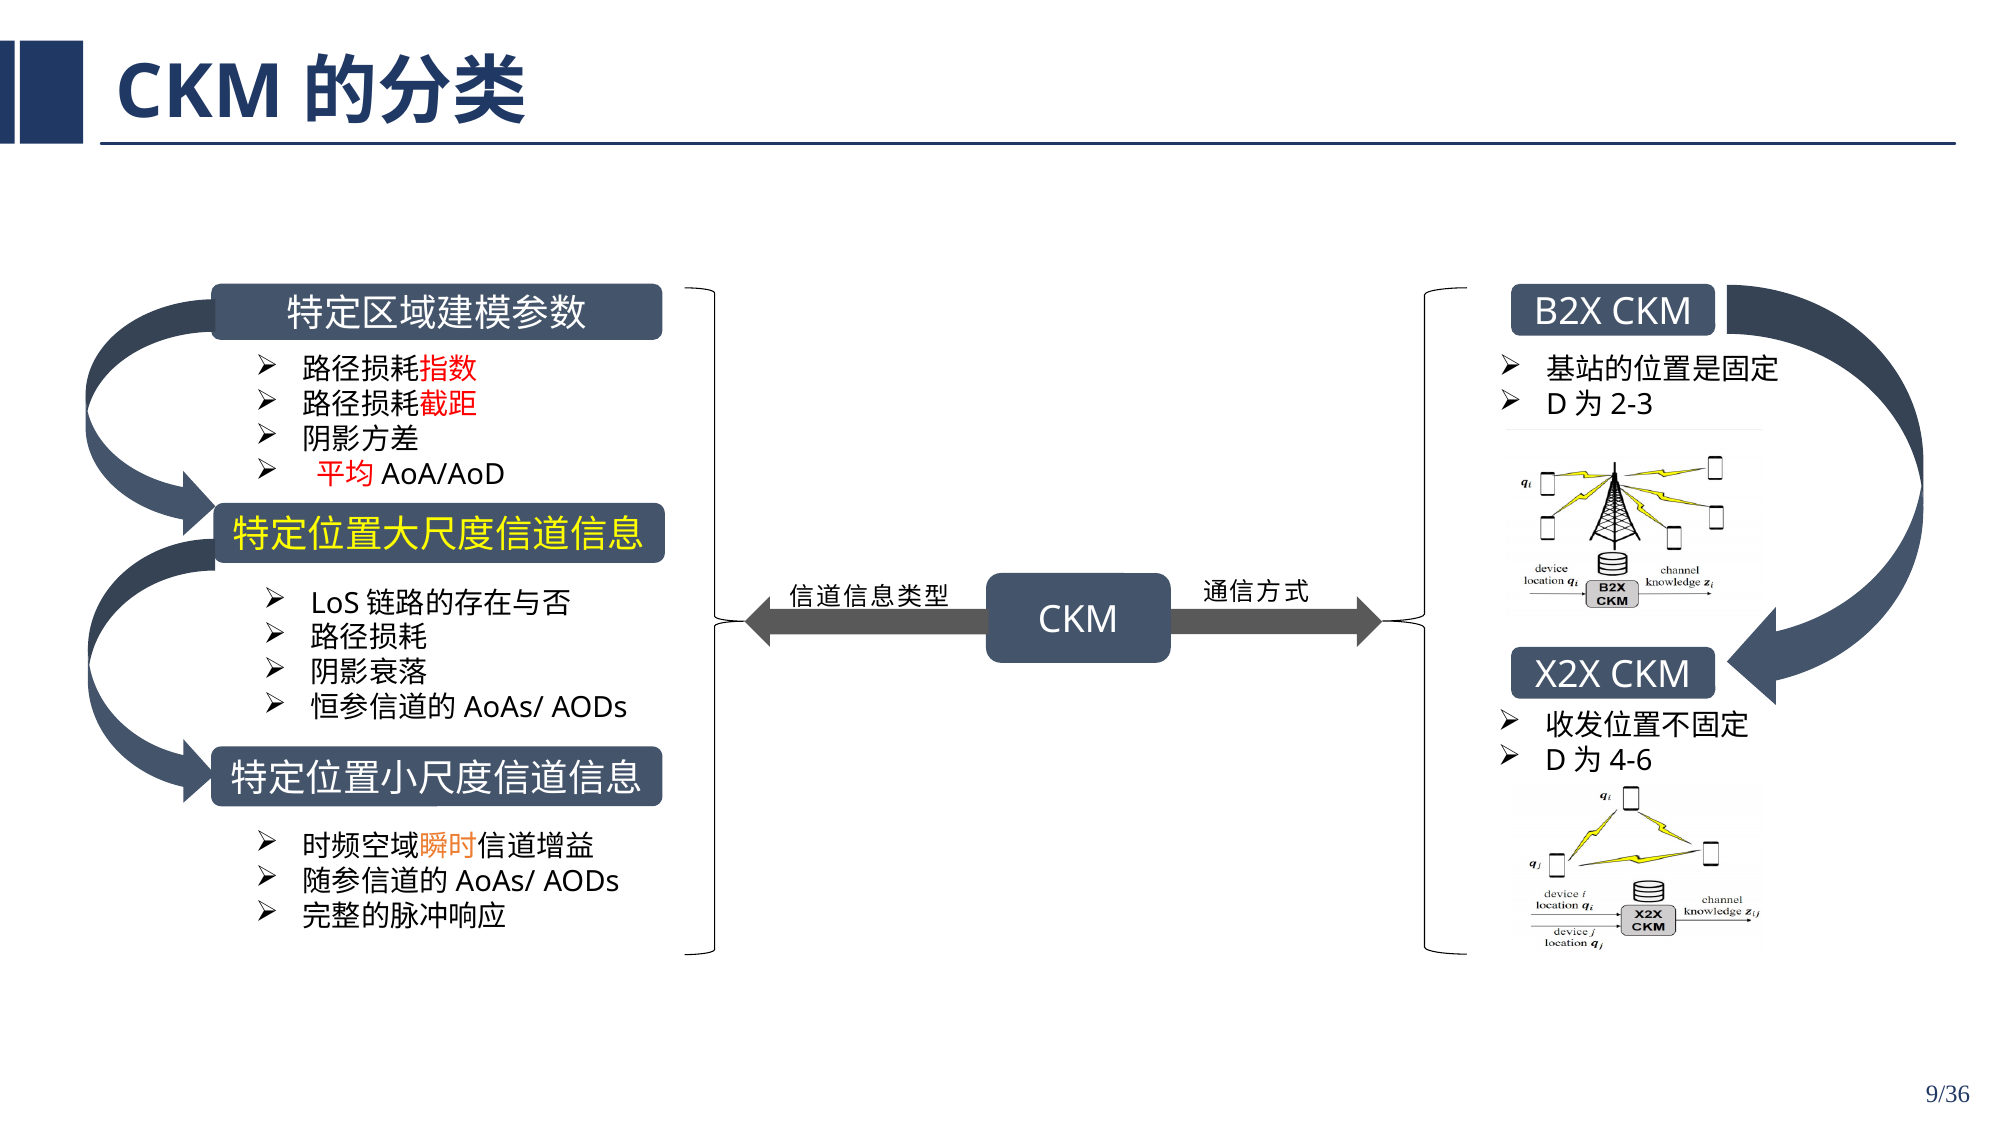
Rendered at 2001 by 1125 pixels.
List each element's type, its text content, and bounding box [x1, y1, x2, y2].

text_box [84, 298, 217, 539]
text_box [1382, 287, 1467, 955]
text_box LoS链路的存在与否 路径损耗 阴影衰落 恒参信道的AoAs/ AODs [248, 576, 651, 732]
picture [1505, 429, 1763, 616]
text_box 特定位置大尺度信道信息 [212, 501, 666, 564]
text_box B2X CKM [1510, 282, 1717, 337]
text_box 基站的位置是固定 D为2-3 [1484, 343, 1805, 428]
text_box [743, 593, 990, 650]
text_box X2X CKM [1510, 645, 1717, 698]
text_box [684, 287, 745, 956]
text_box 信道信息类型 [774, 563, 989, 618]
slide_number 9/36 [1535, 1062, 1986, 1123]
title CKM的分类 [100, 33, 1594, 154]
text_box CKM [984, 571, 1172, 664]
text_box 路径损耗指数 路径损耗截距 阴影方差 平均AoA/AoD [240, 343, 643, 498]
text_box 时频空域瞬时信道增益 随参信道的AoAs/ AODs 完整的脉冲响应 [240, 819, 643, 940]
text_box [86, 537, 217, 806]
text_box 通信方式 [1188, 559, 1365, 613]
text_box [1725, 283, 1925, 708]
picture [1504, 783, 1763, 955]
text_box 特定区域建模参数 [210, 282, 664, 341]
text_box 收发位置不固定 D为4-6 [1483, 698, 1806, 784]
text_box 特定位置小尺度信道信息 [210, 745, 664, 808]
text_box [1169, 602, 1384, 650]
